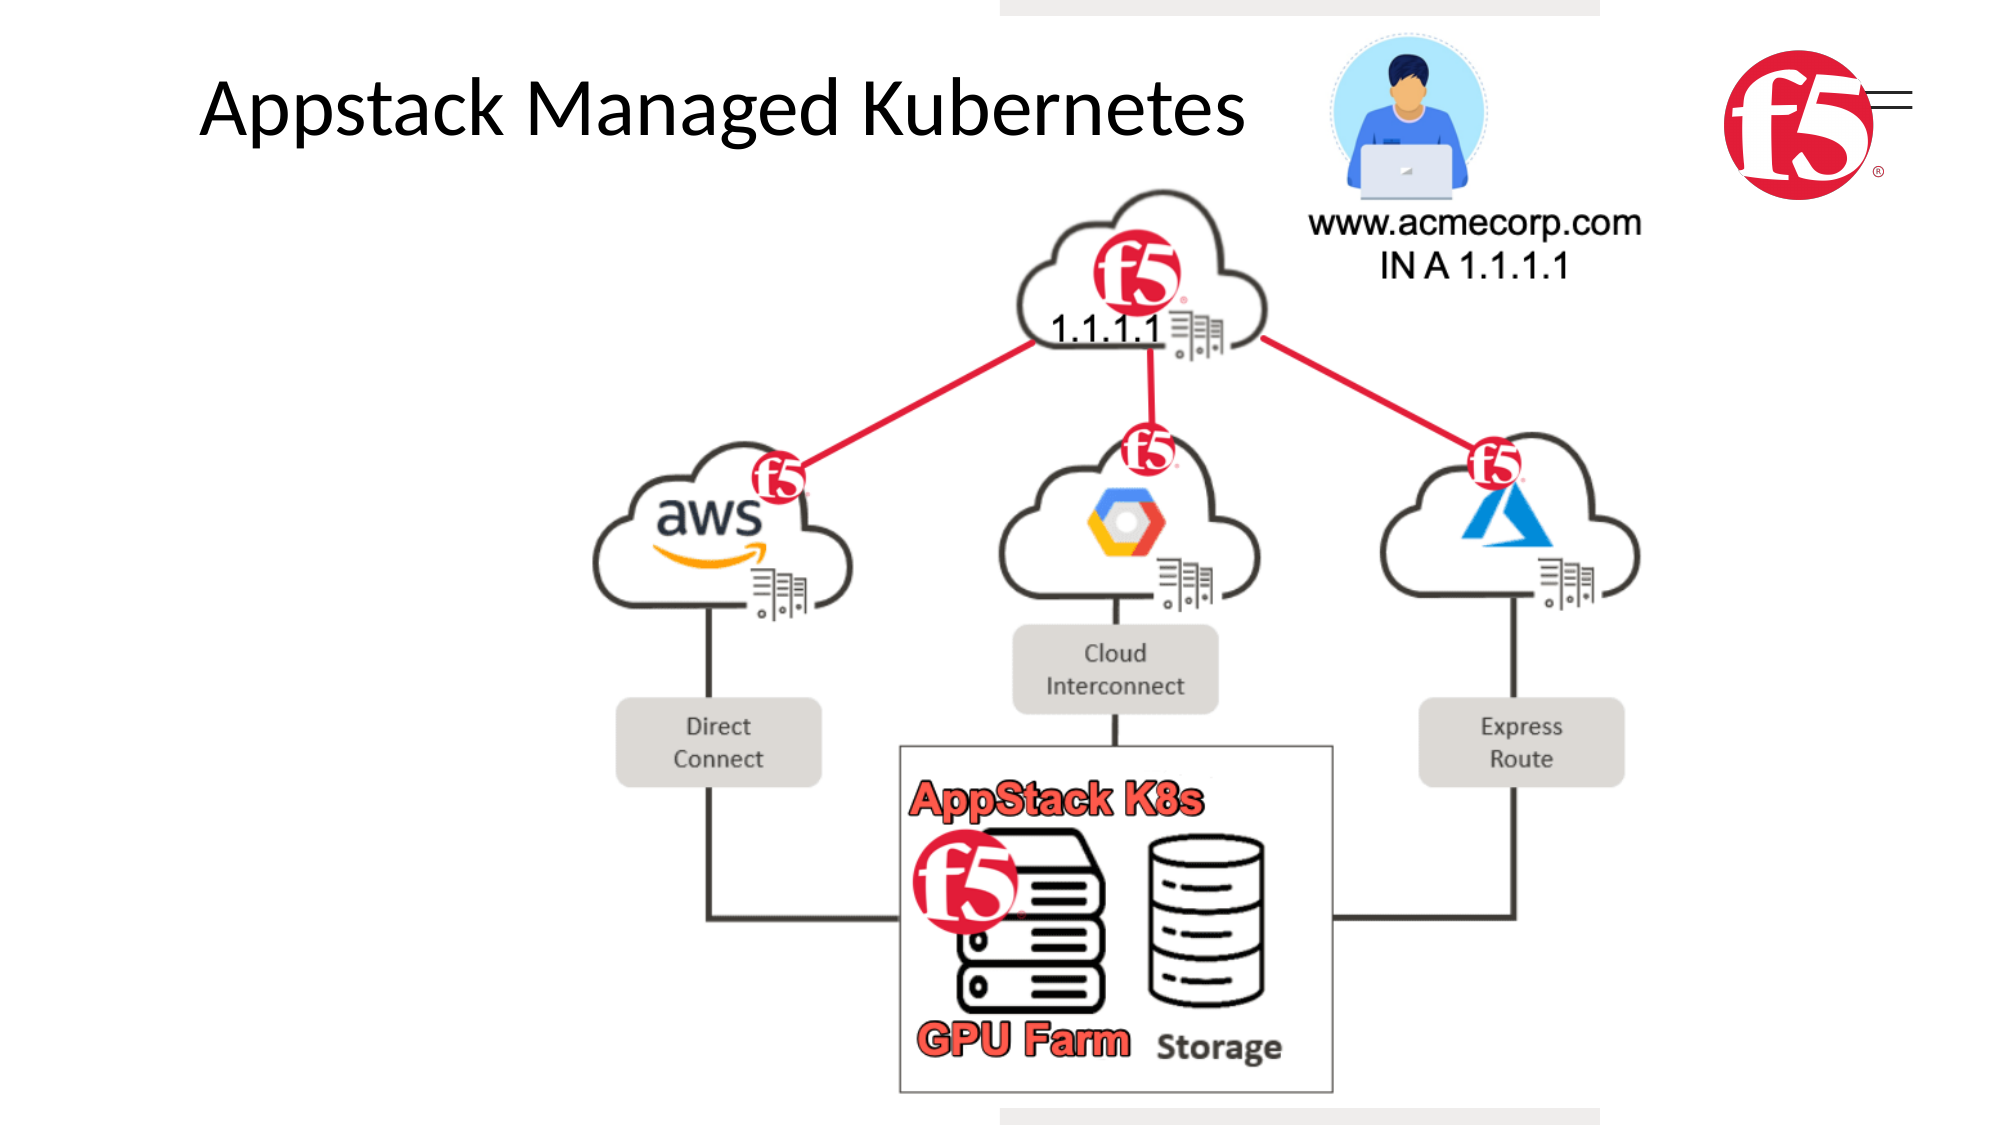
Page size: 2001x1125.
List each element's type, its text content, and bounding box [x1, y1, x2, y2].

picture [581, 16, 1658, 1109]
text_box Appstack Managed Kubernetes [184, 44, 581, 159]
picture [1723, 50, 1886, 200]
